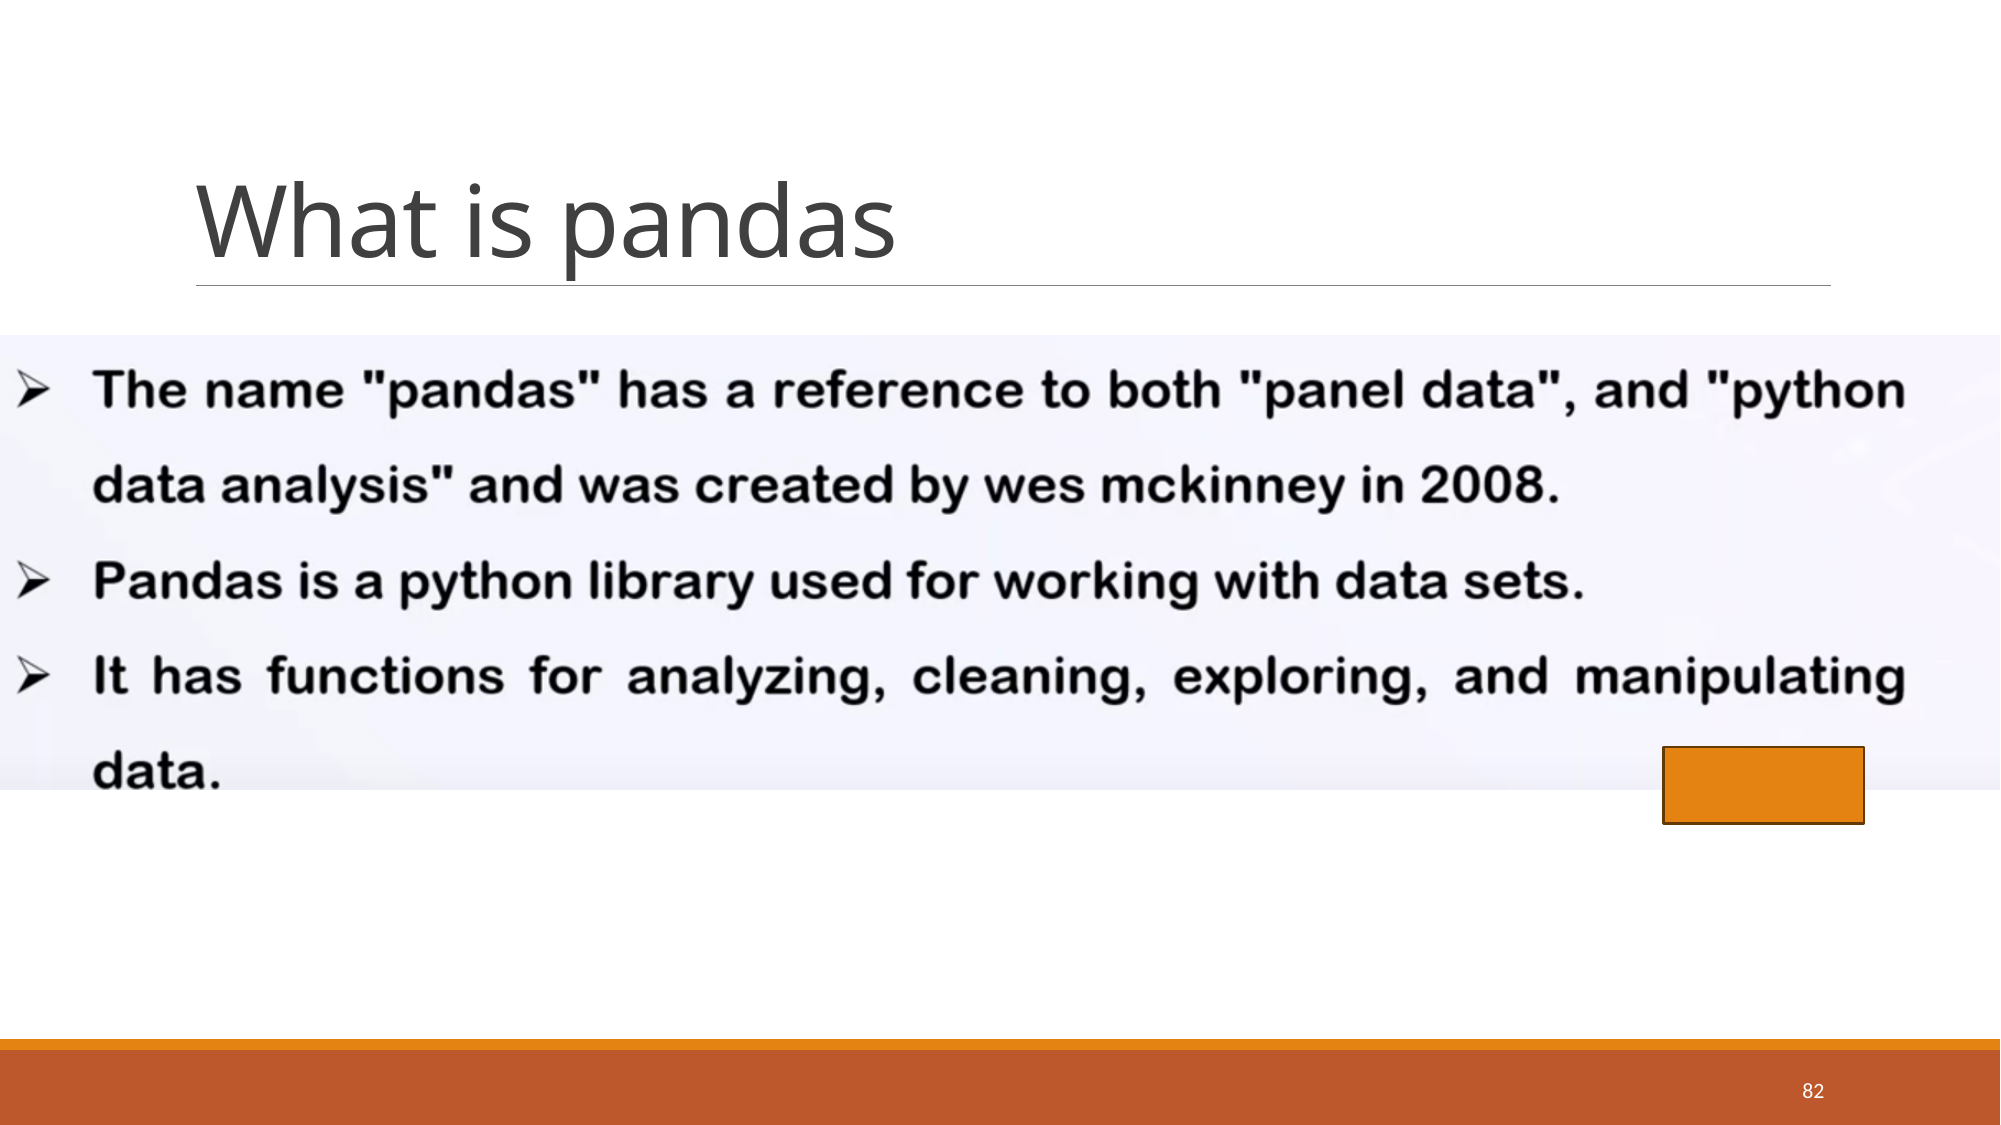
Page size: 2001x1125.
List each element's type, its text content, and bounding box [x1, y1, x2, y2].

text_box [1662, 800, 1865, 825]
title What is pandas [180, 47, 1830, 285]
slide_number 82 [1624, 1059, 1840, 1120]
picture [0, 335, 2000, 790]
